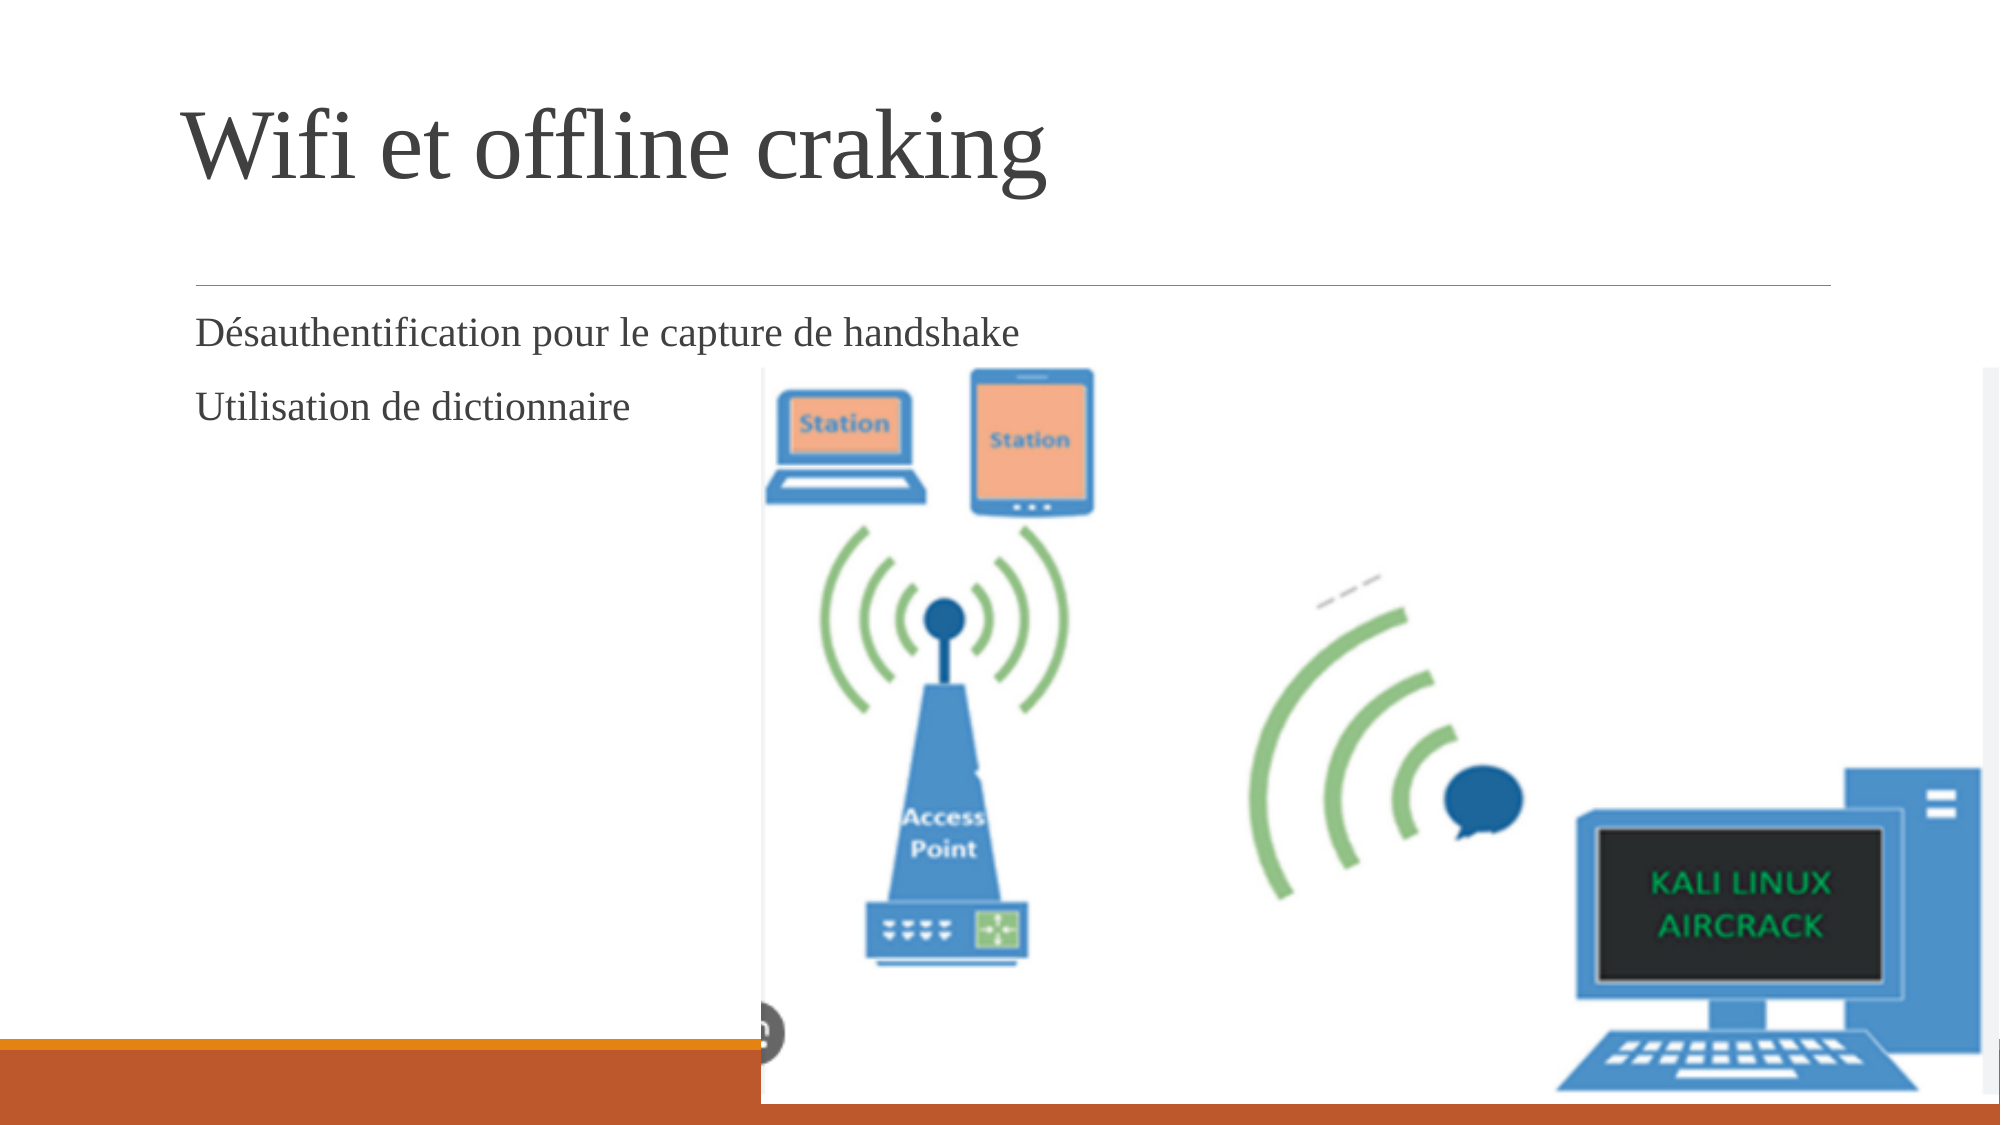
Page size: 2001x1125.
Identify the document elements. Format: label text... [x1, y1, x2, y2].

picture [761, 356, 1999, 1104]
title Wifi et offline craking [165, 51, 1769, 206]
list Désauthentification pour le capture de handshake Utilisation de dictionnaire [180, 302, 1830, 963]
